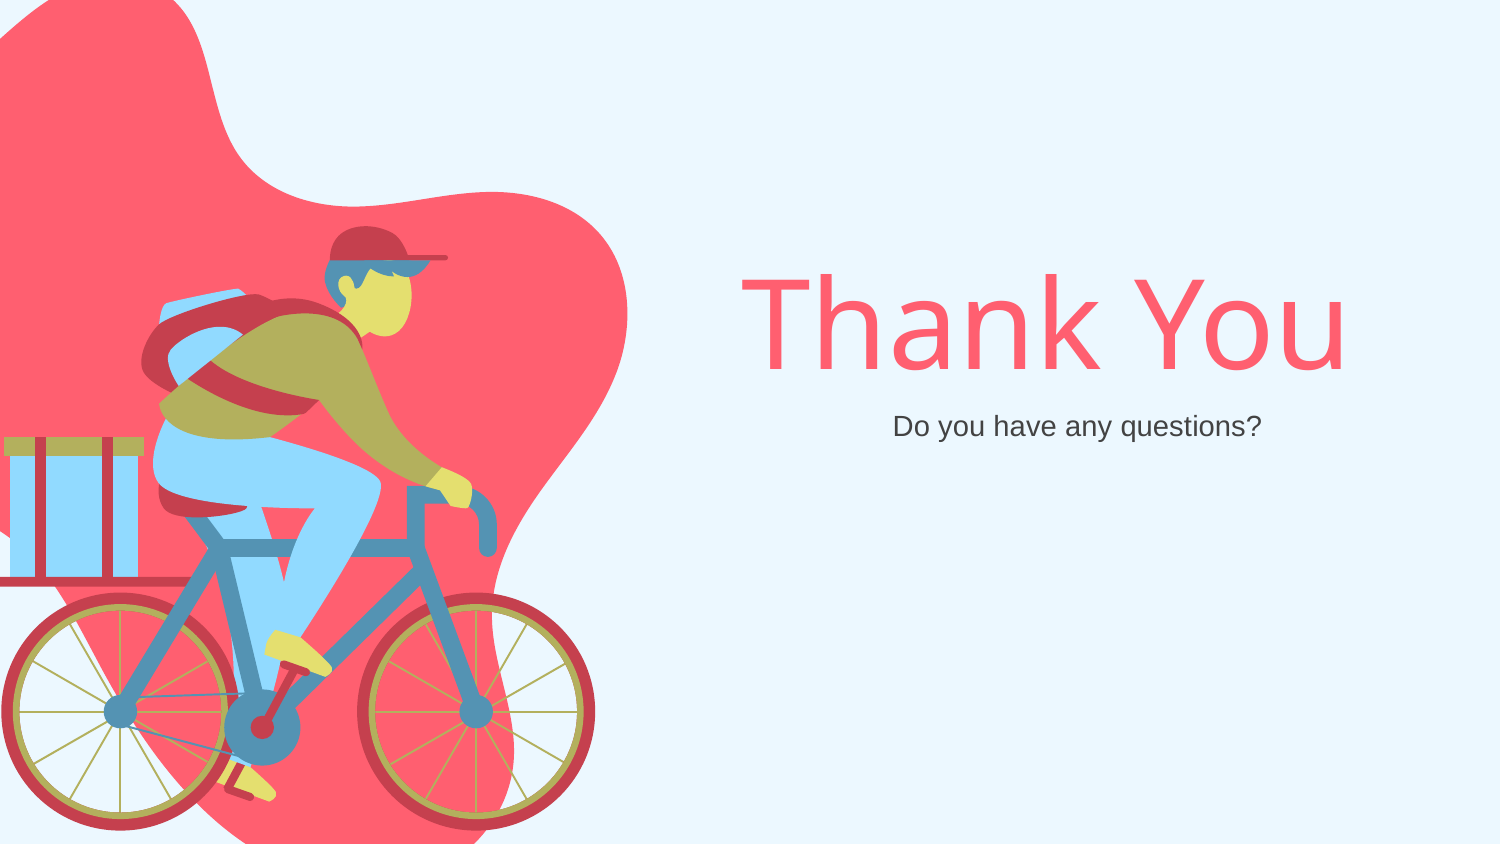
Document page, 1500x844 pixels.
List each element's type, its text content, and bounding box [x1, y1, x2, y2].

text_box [0, 225, 596, 831]
text_box Do you have any questions? [805, 400, 1350, 486]
text_box [237, 838, 480, 844]
text_box [600, 234, 628, 407]
text_box Thank You [726, 237, 1471, 402]
text_box [0, 0, 590, 224]
